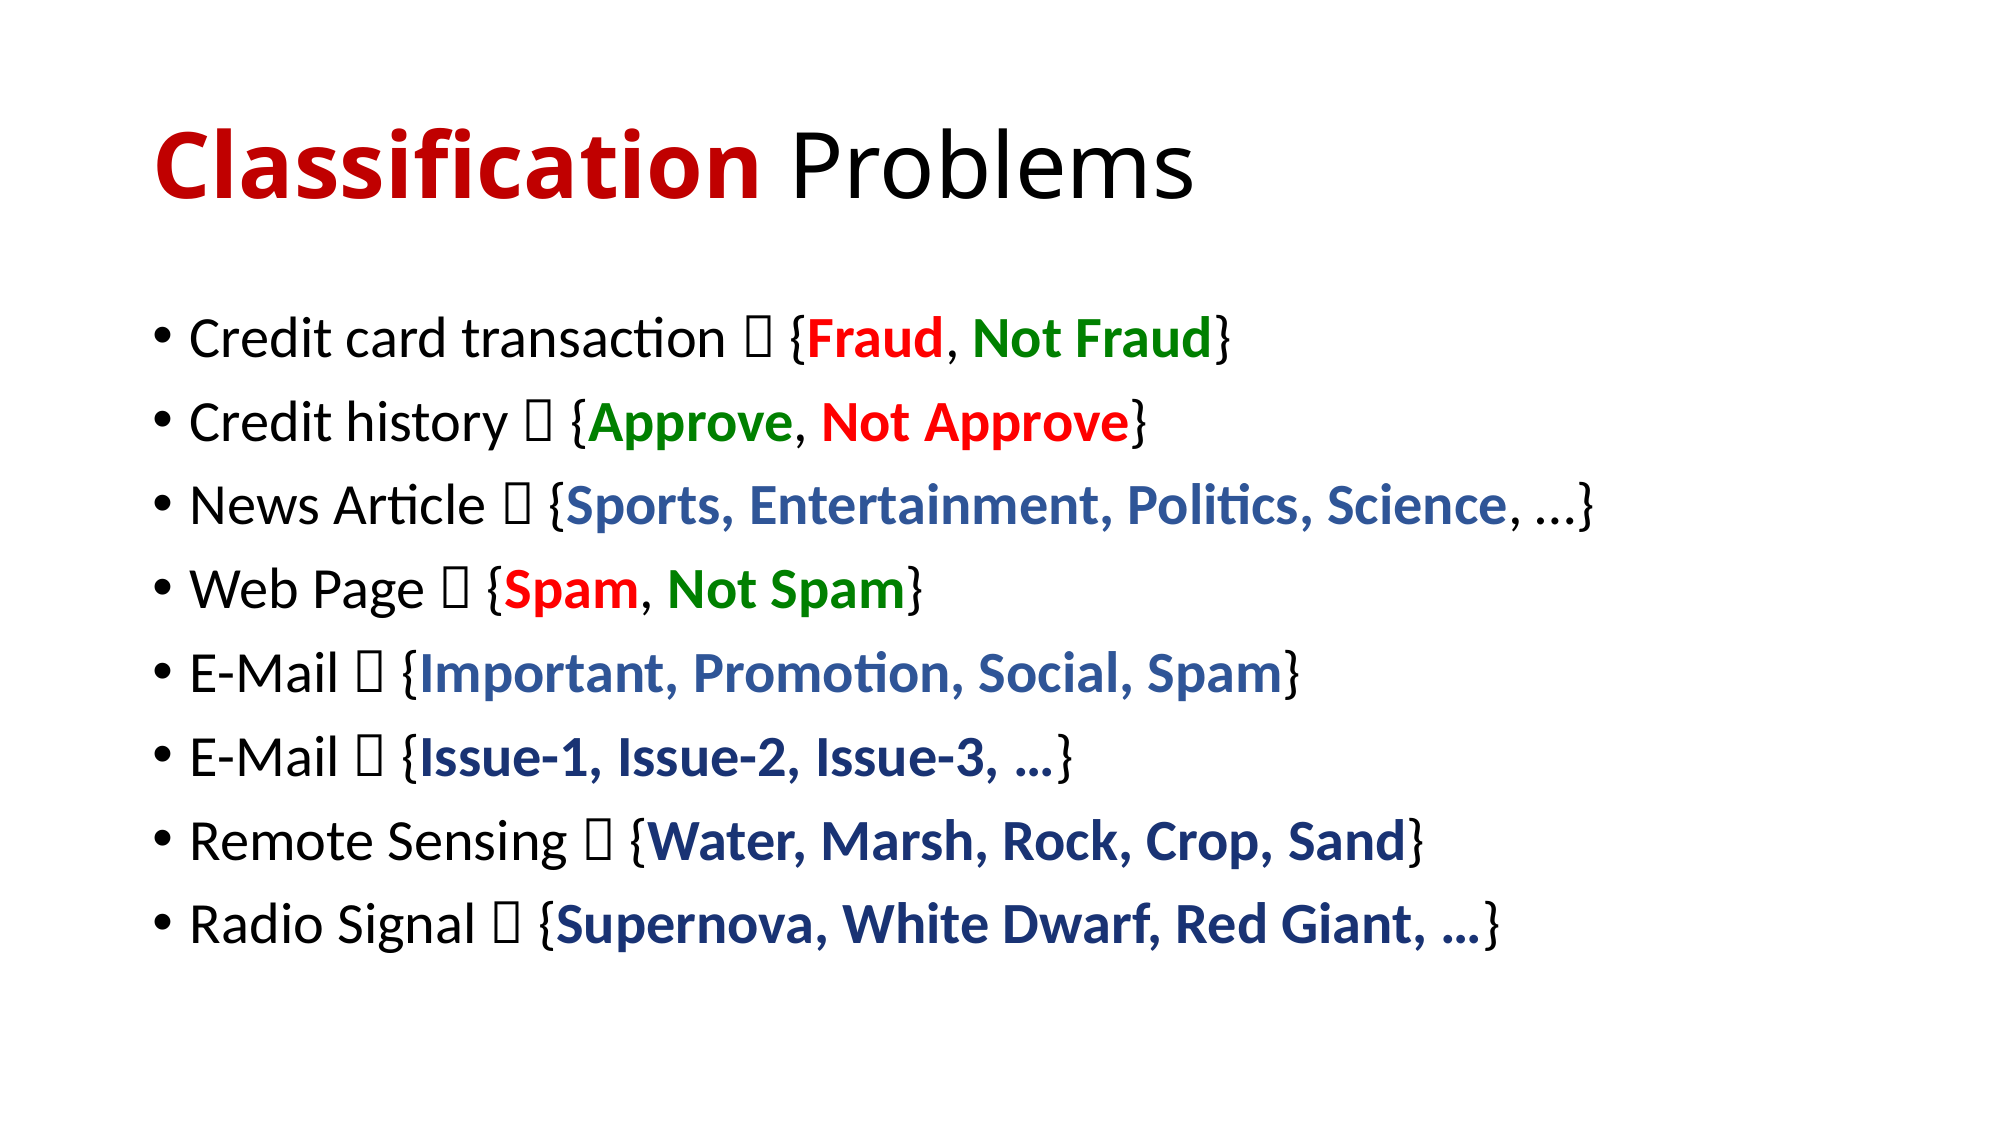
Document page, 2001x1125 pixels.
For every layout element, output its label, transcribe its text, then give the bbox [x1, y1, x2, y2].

title Classification Problems [137, 59, 1863, 278]
list Credit card transaction  {Fraud, Not Fraud} Credit history  {Approve, Not Approve} News Article  {Sports, Entertainment, Politics, Science, …} Web Page  {Spam, Not Spam} E-Mail  {Important, Promotion, Social, Spam} E-Mail  {Issue-1, Issue-2, Issue-3, …} Remote Sensing  {Water, Marsh, Rock, Crop, Sand} Radio Signal  {Supernova, White Dwarf, Red Giant, …} [137, 299, 1863, 1014]
